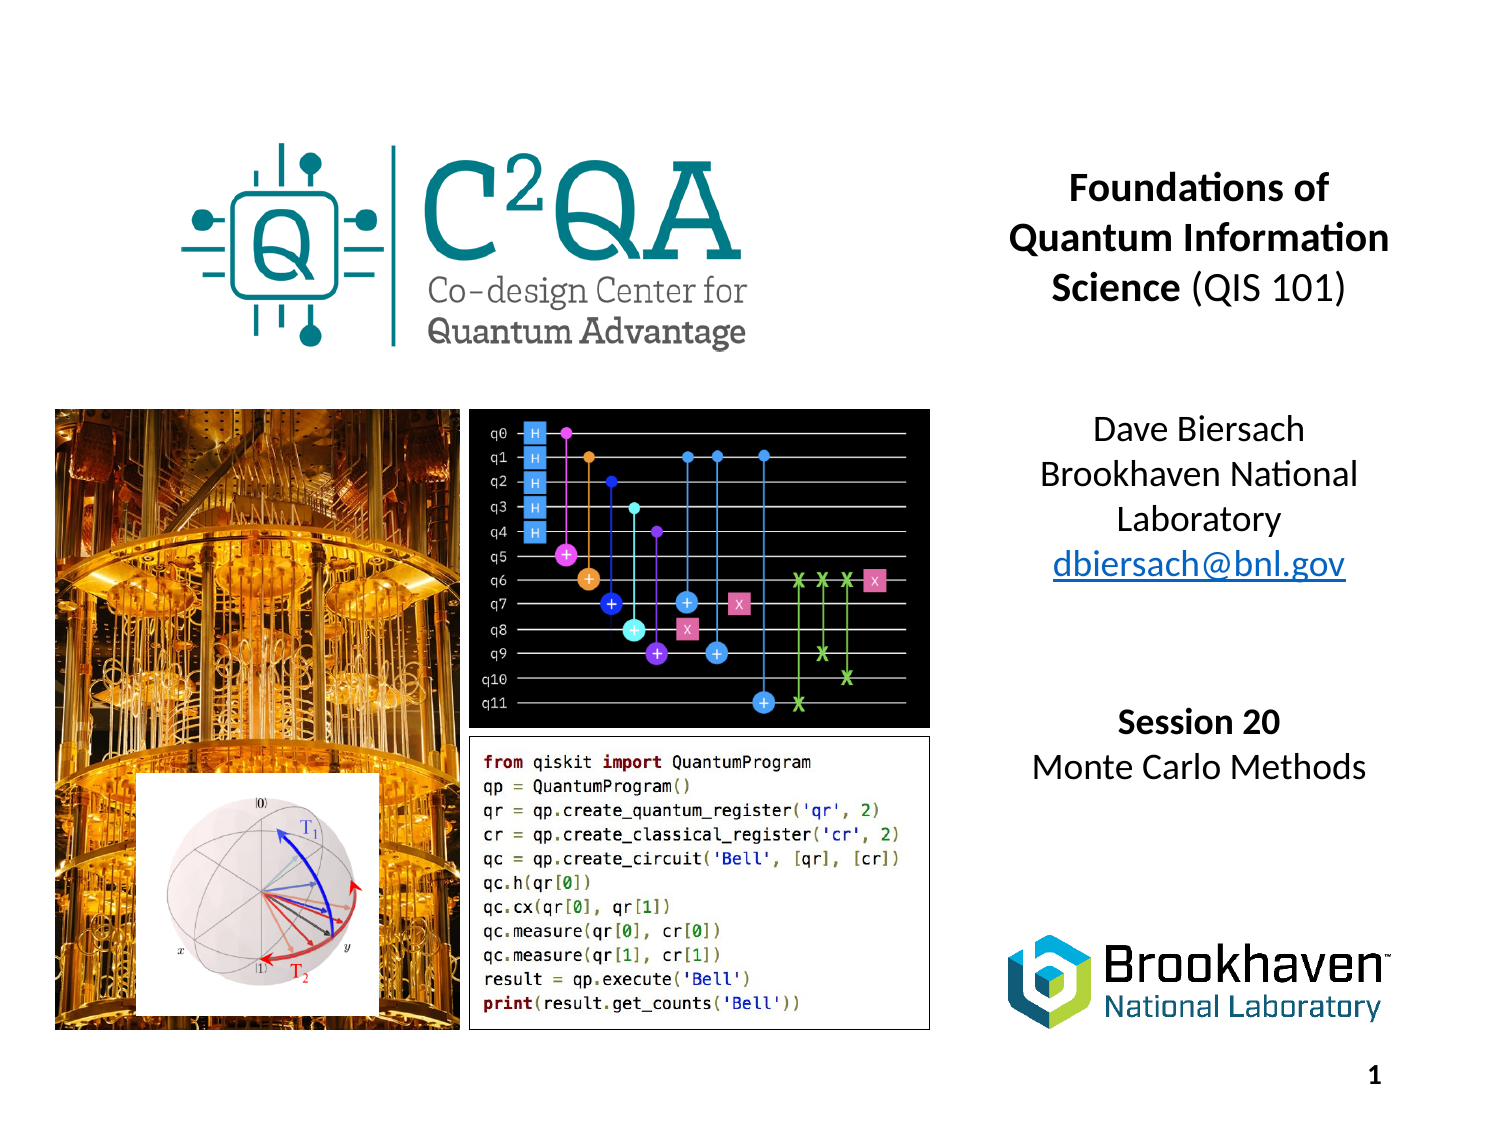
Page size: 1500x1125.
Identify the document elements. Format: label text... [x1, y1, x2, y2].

picture [1008, 935, 1391, 1029]
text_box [55, 409, 930, 1030]
picture [174, 137, 811, 356]
slide_number 1 [1059, 1042, 1397, 1103]
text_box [939, 151, 1460, 796]
